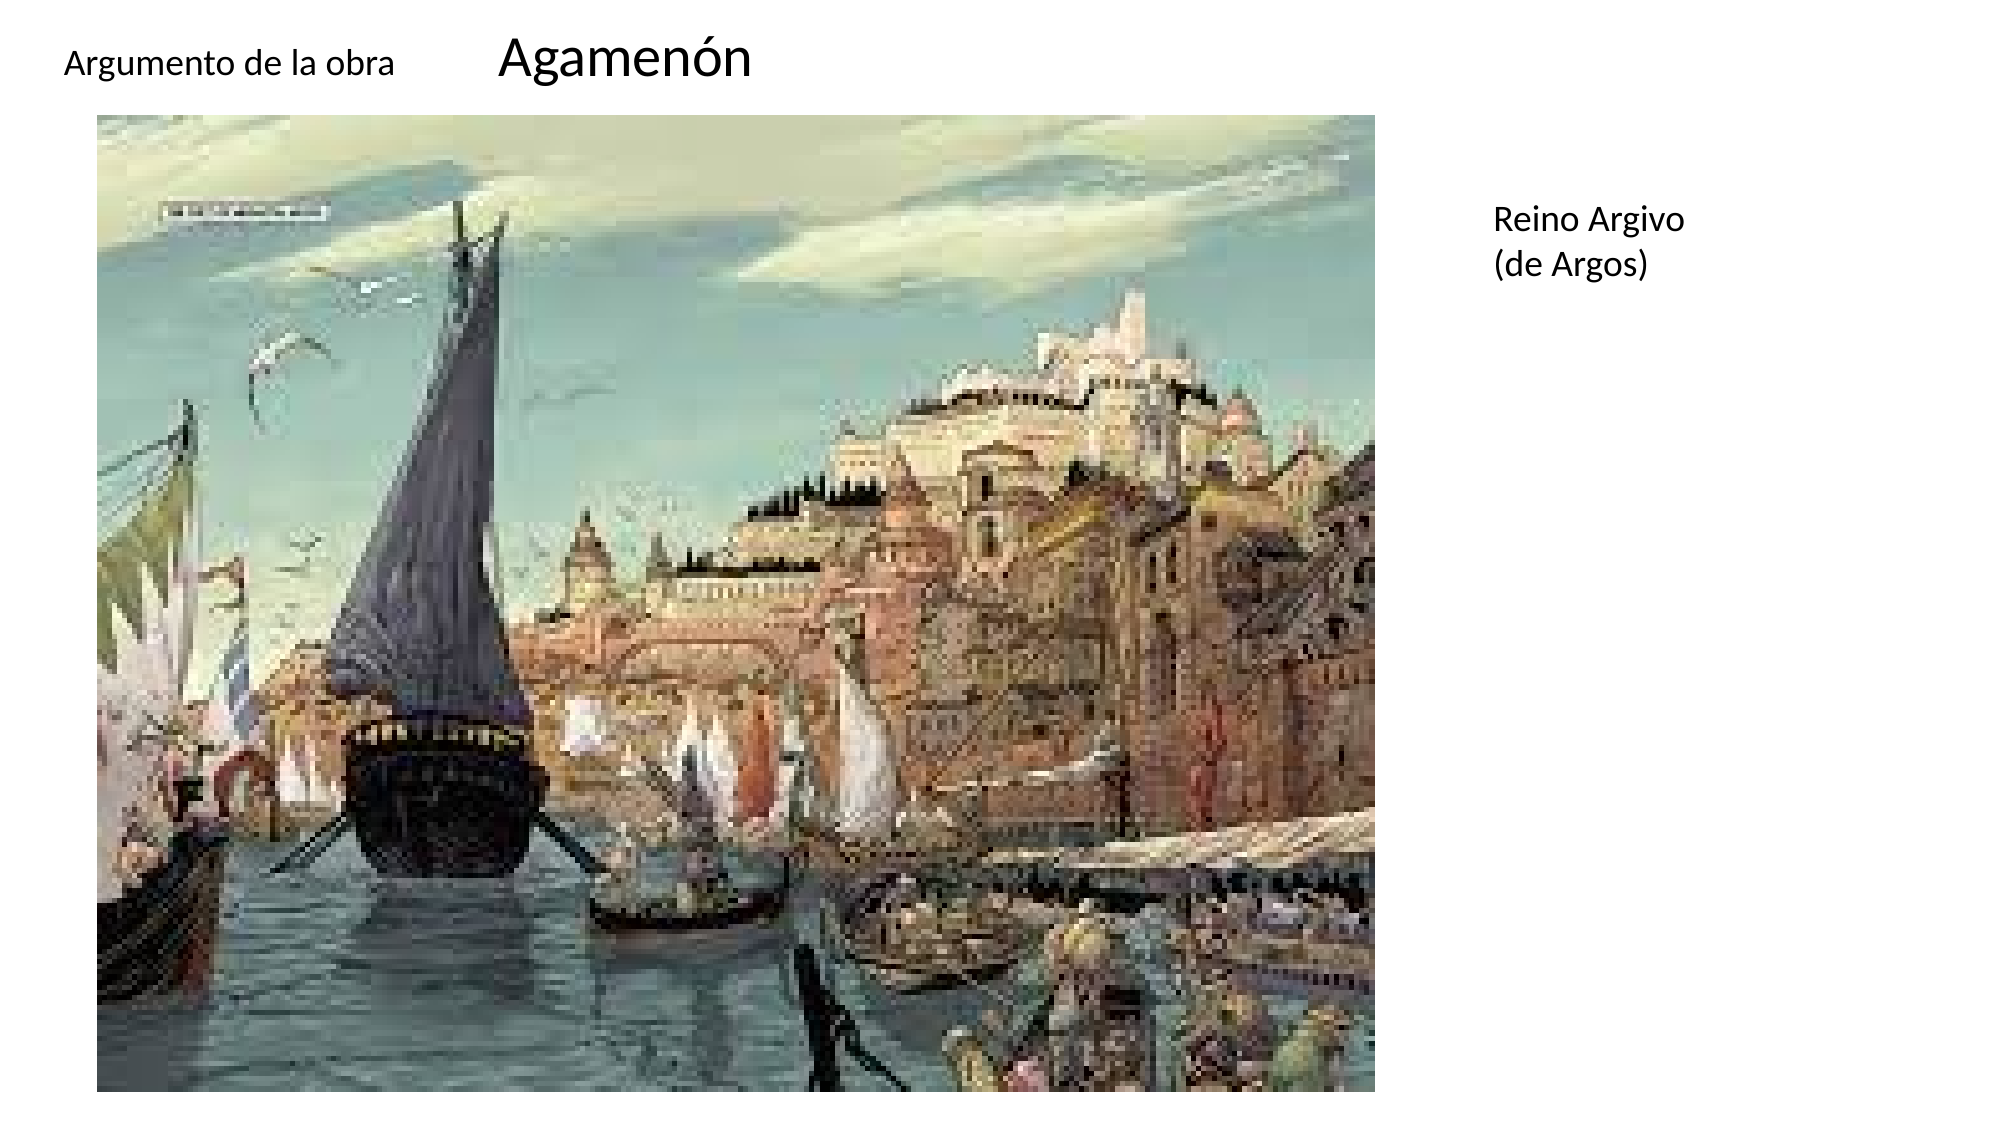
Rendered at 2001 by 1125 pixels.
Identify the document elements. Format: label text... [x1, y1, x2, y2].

text_box Argumento de la obra [48, 30, 689, 91]
list Agamenón [483, 18, 830, 104]
text_box Reino Argivo (de Argos) [1478, 186, 1849, 292]
picture [97, 115, 1375, 1092]
